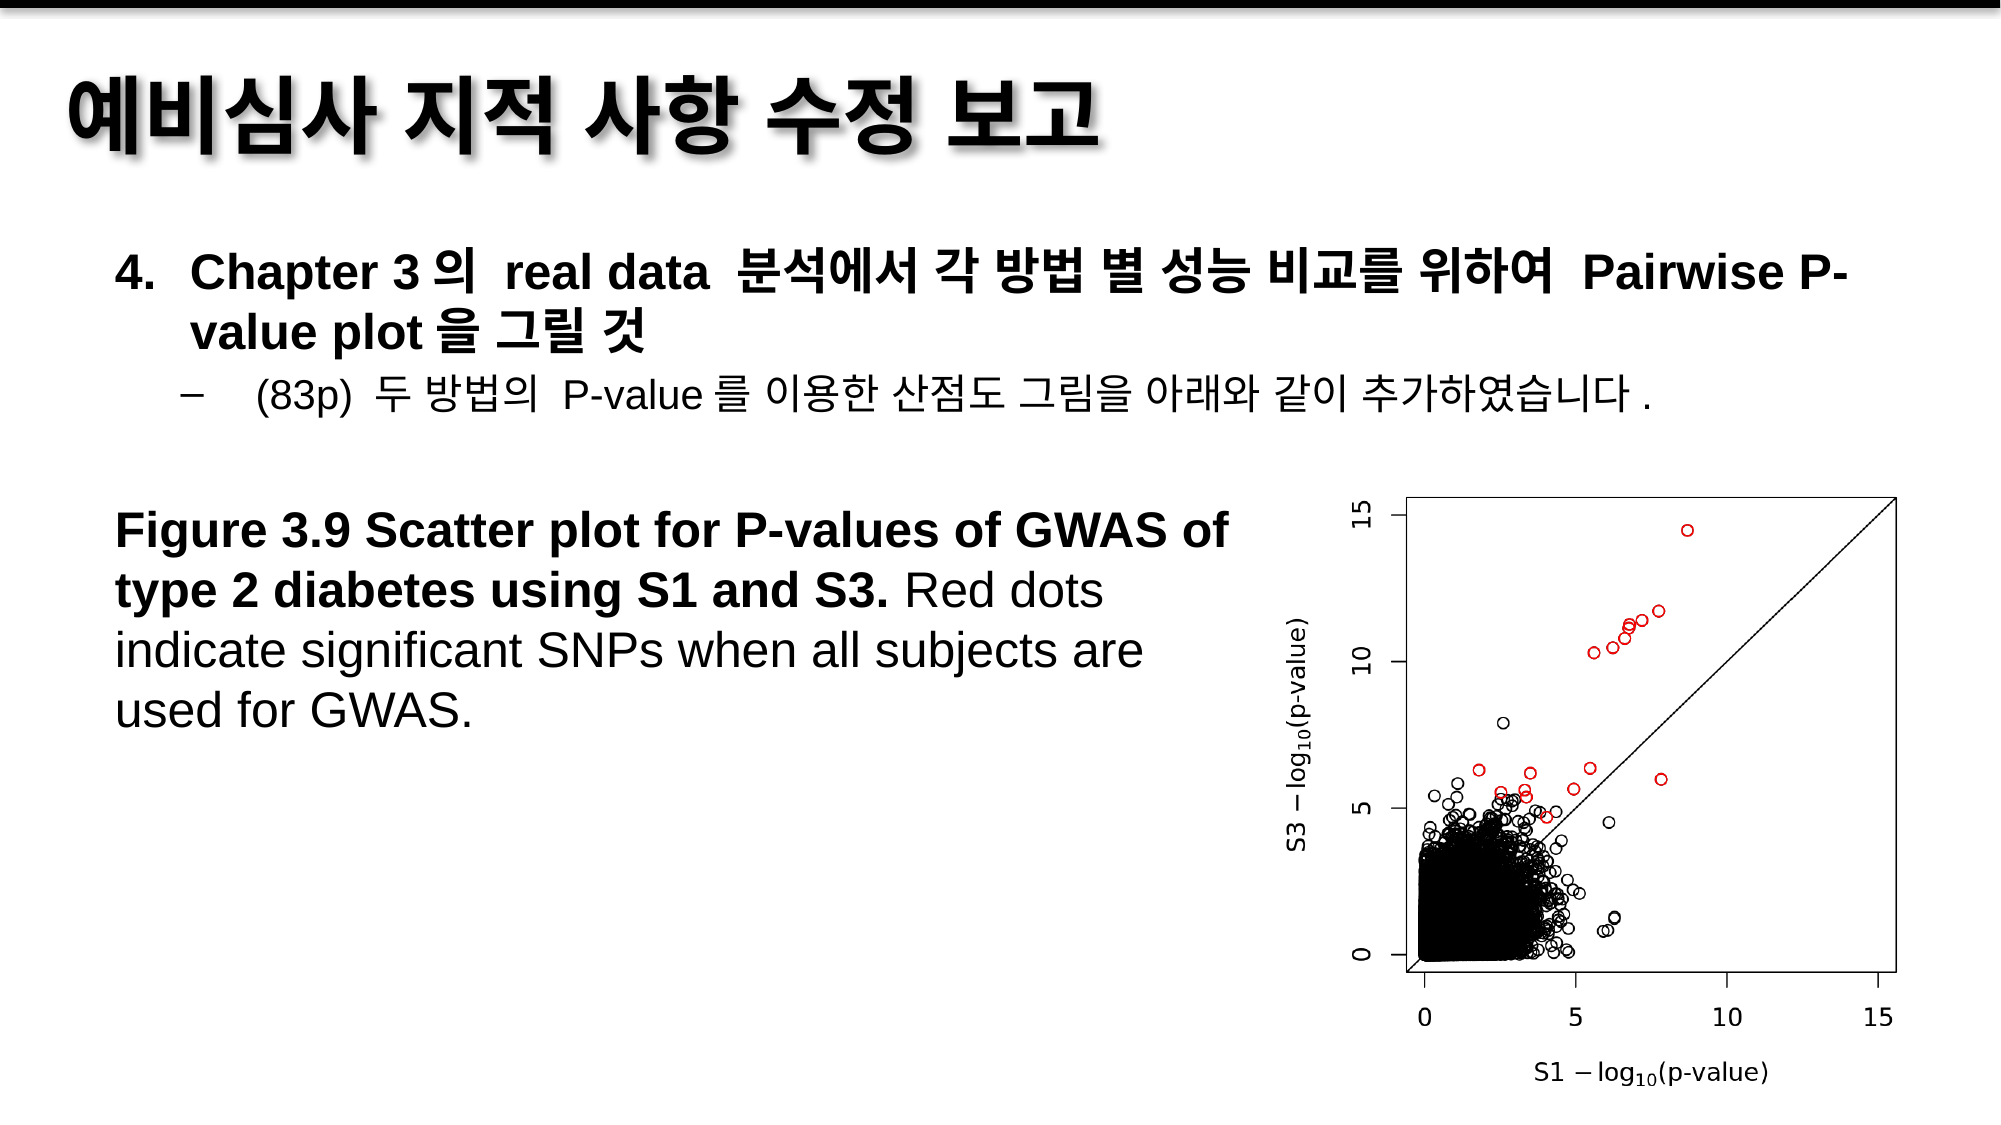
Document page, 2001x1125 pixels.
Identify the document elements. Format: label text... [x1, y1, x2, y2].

title 예비심사 지적 사항 수정 보고 [50, 54, 1851, 173]
picture [1283, 471, 1959, 1125]
list Chapter 3의 real data 분석에서 각 방법 별 성능 비교를 위하여 Pairwise P-value plot을 그릴 것 (83p) 두 방법의 P-value를 이용한 산점도 그림을 아래와 같이 추가하였습니다. Figure 3.9 Scatter plot for P-values of GWAS of type 2 diabetes using S1 and S3. Red dots indicate significant SNPs when all subjects are used for GWAS. [99, 231, 1900, 1053]
